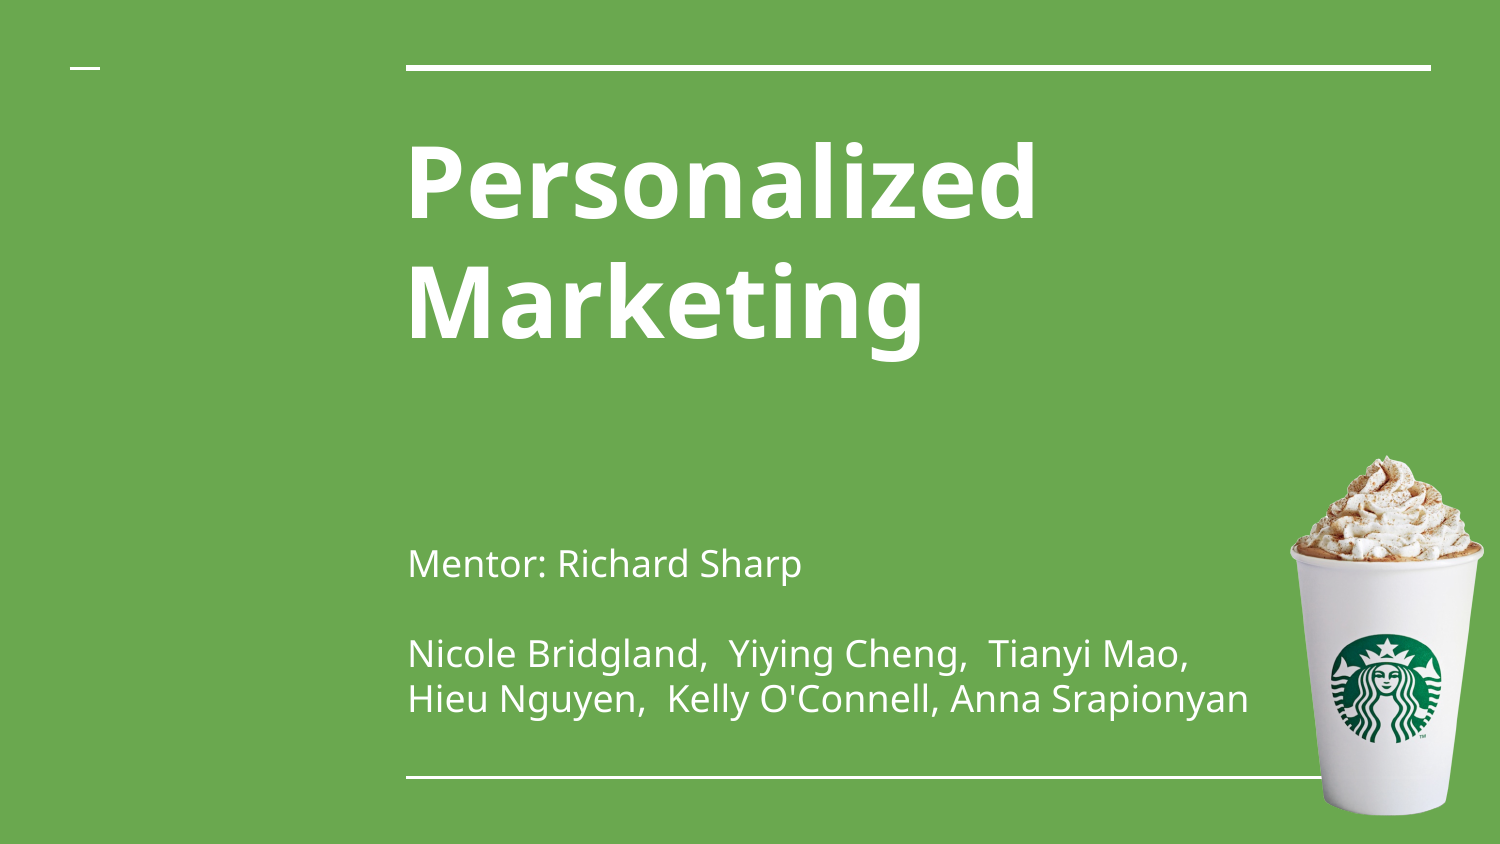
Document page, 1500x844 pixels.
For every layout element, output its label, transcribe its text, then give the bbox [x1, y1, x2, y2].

subtitle Mentor: Richard Sharp Nicole Bridgland, Yiying Cheng, Tianyi Mao, Hieu Nguyen, Kelly O'Connell, Anna Srapionyan [392, 531, 1273, 735]
title Personalized Marketing [389, 103, 1428, 381]
picture [1278, 449, 1496, 828]
